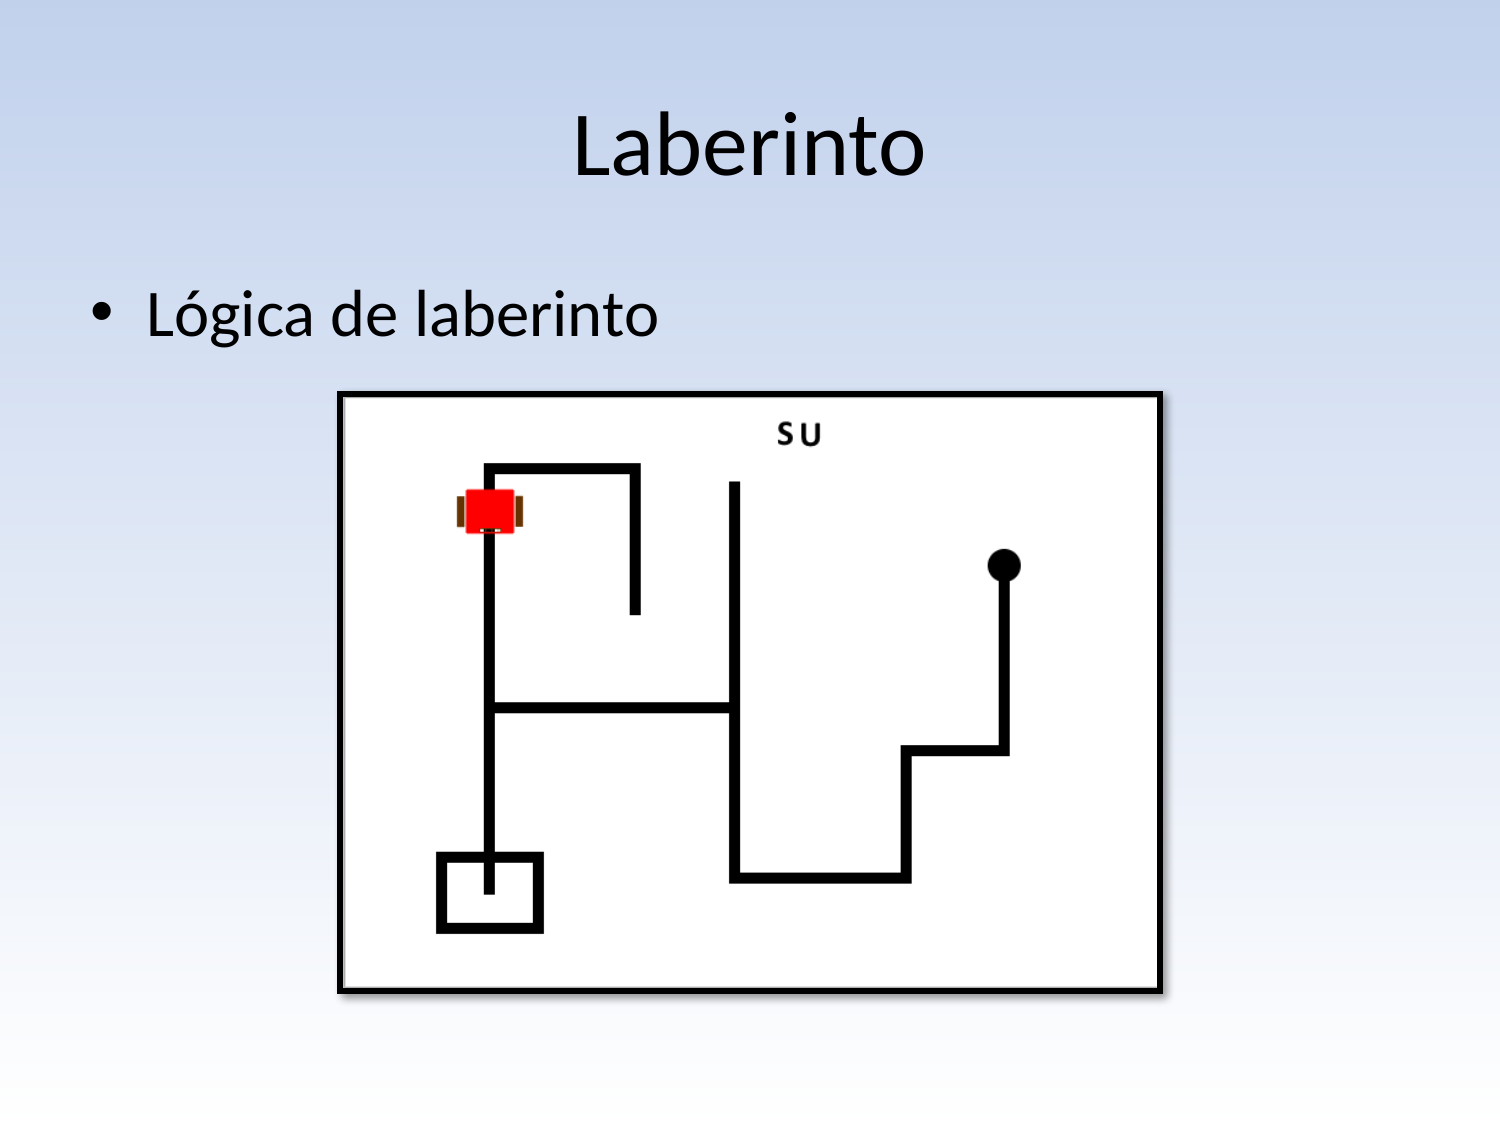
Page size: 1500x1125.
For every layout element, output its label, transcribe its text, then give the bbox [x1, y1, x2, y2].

list Lógica de laberinto [75, 262, 1425, 1005]
picture [342, 396, 1157, 988]
title Laberinto [75, 45, 1425, 233]
